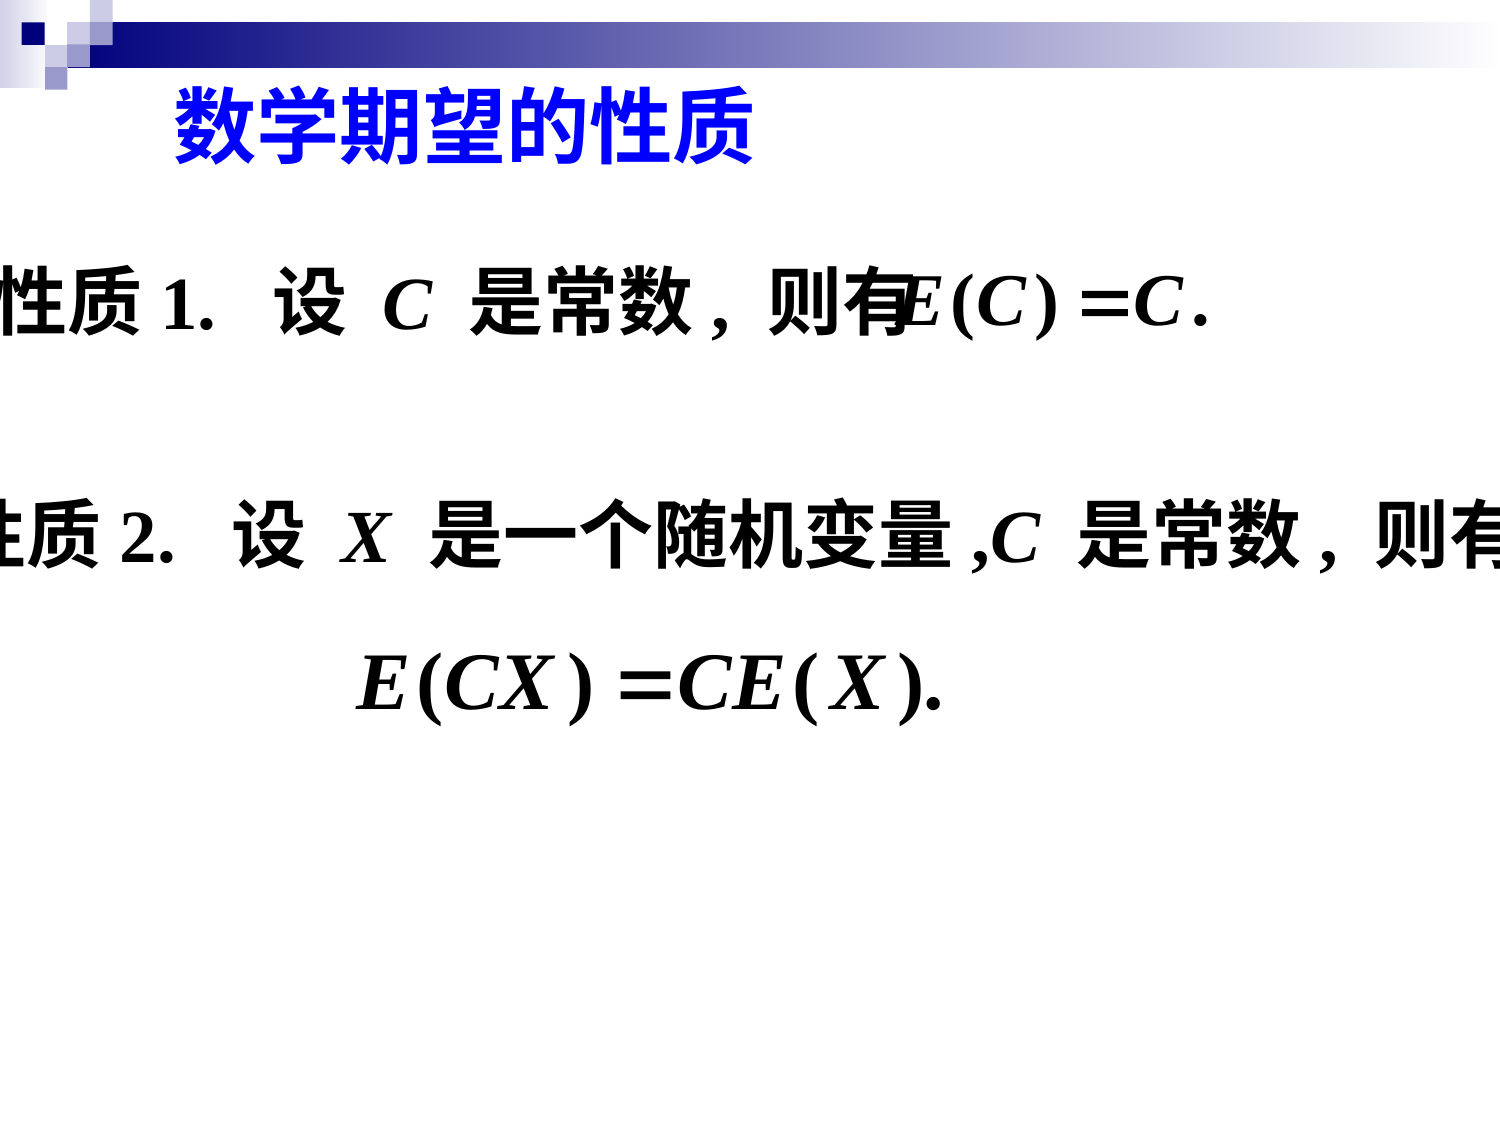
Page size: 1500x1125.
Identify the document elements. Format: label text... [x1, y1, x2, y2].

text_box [887, 267, 1211, 350]
title 数学期望的性质 [81, 22, 1406, 226]
text_box 性质2. 设 X 是一个随机变量,C 是常数, 则有 [0, 479, 1500, 585]
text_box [348, 645, 946, 736]
text_box 性质1. 设 C 是常数, 则有 [0, 247, 933, 352]
